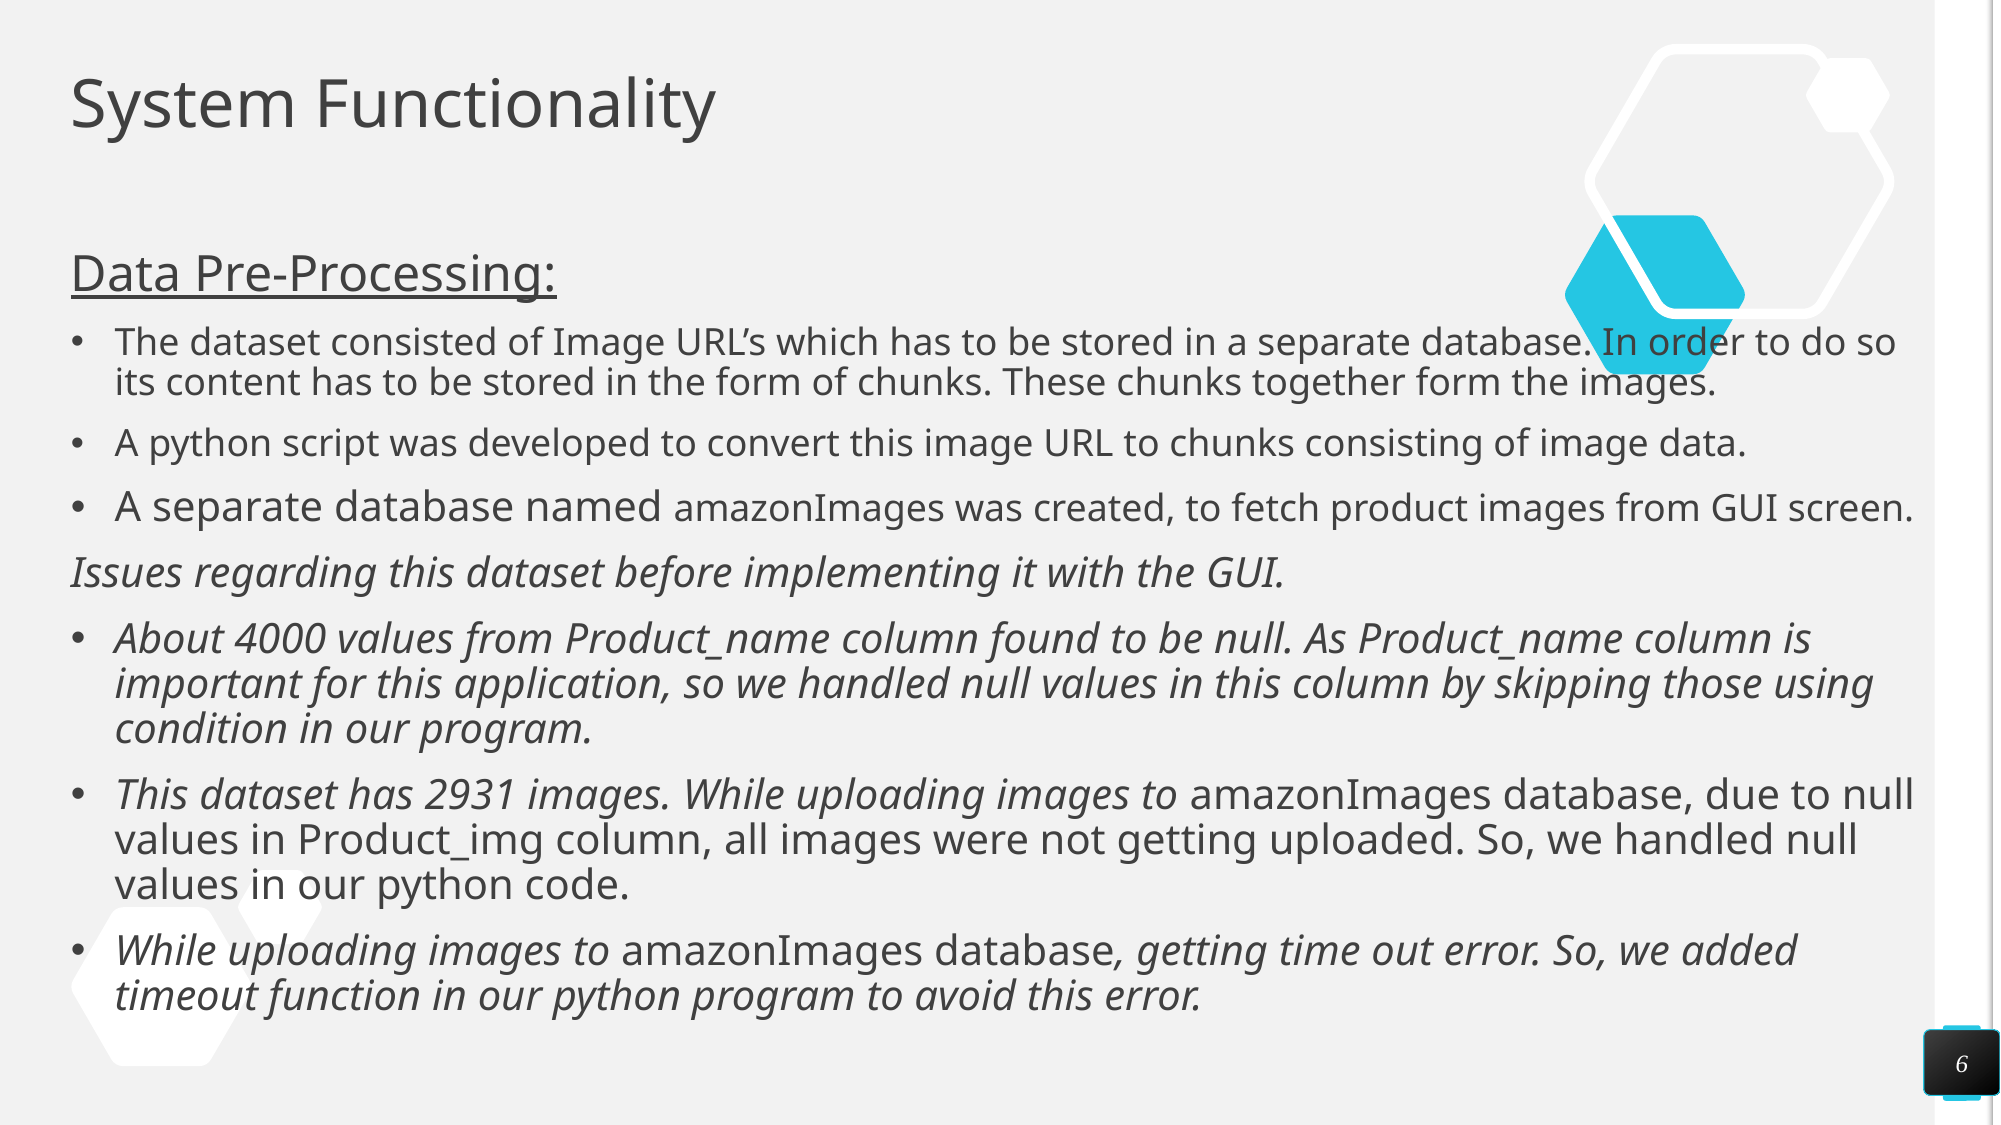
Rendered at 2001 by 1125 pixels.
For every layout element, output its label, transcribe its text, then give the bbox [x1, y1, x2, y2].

slide_number 6 [1923, 1029, 2000, 1096]
title System Functionality [70, 70, 1930, 142]
list Data Pre-Processing: The dataset consisted of Image URL’s which has to be stored in a separate database. In order to do so its content has to be stored in the form of chunks. These chunks together form the images. A python script was developed to convert this image URL to chunks consisting of image data. A separate database named amazonImages was created, to fetch product images from GUI screen. Issues regarding this dataset before implementing it with the GUI. About 4000 values from Product_name column found to be null. As Product_name column is important for this application, so we handled null values in this column by skipping those using condition in our program. This dataset has 2931 images. While uploading images to amazonImages database, due to null values in Product_img column, all images were not getting uploaded. So, we handled null values in our python code. While uploading images to amazonImages database, getting time out error. So, we added timeout function in our python program to avoid this error. [70, 248, 1930, 1016]
